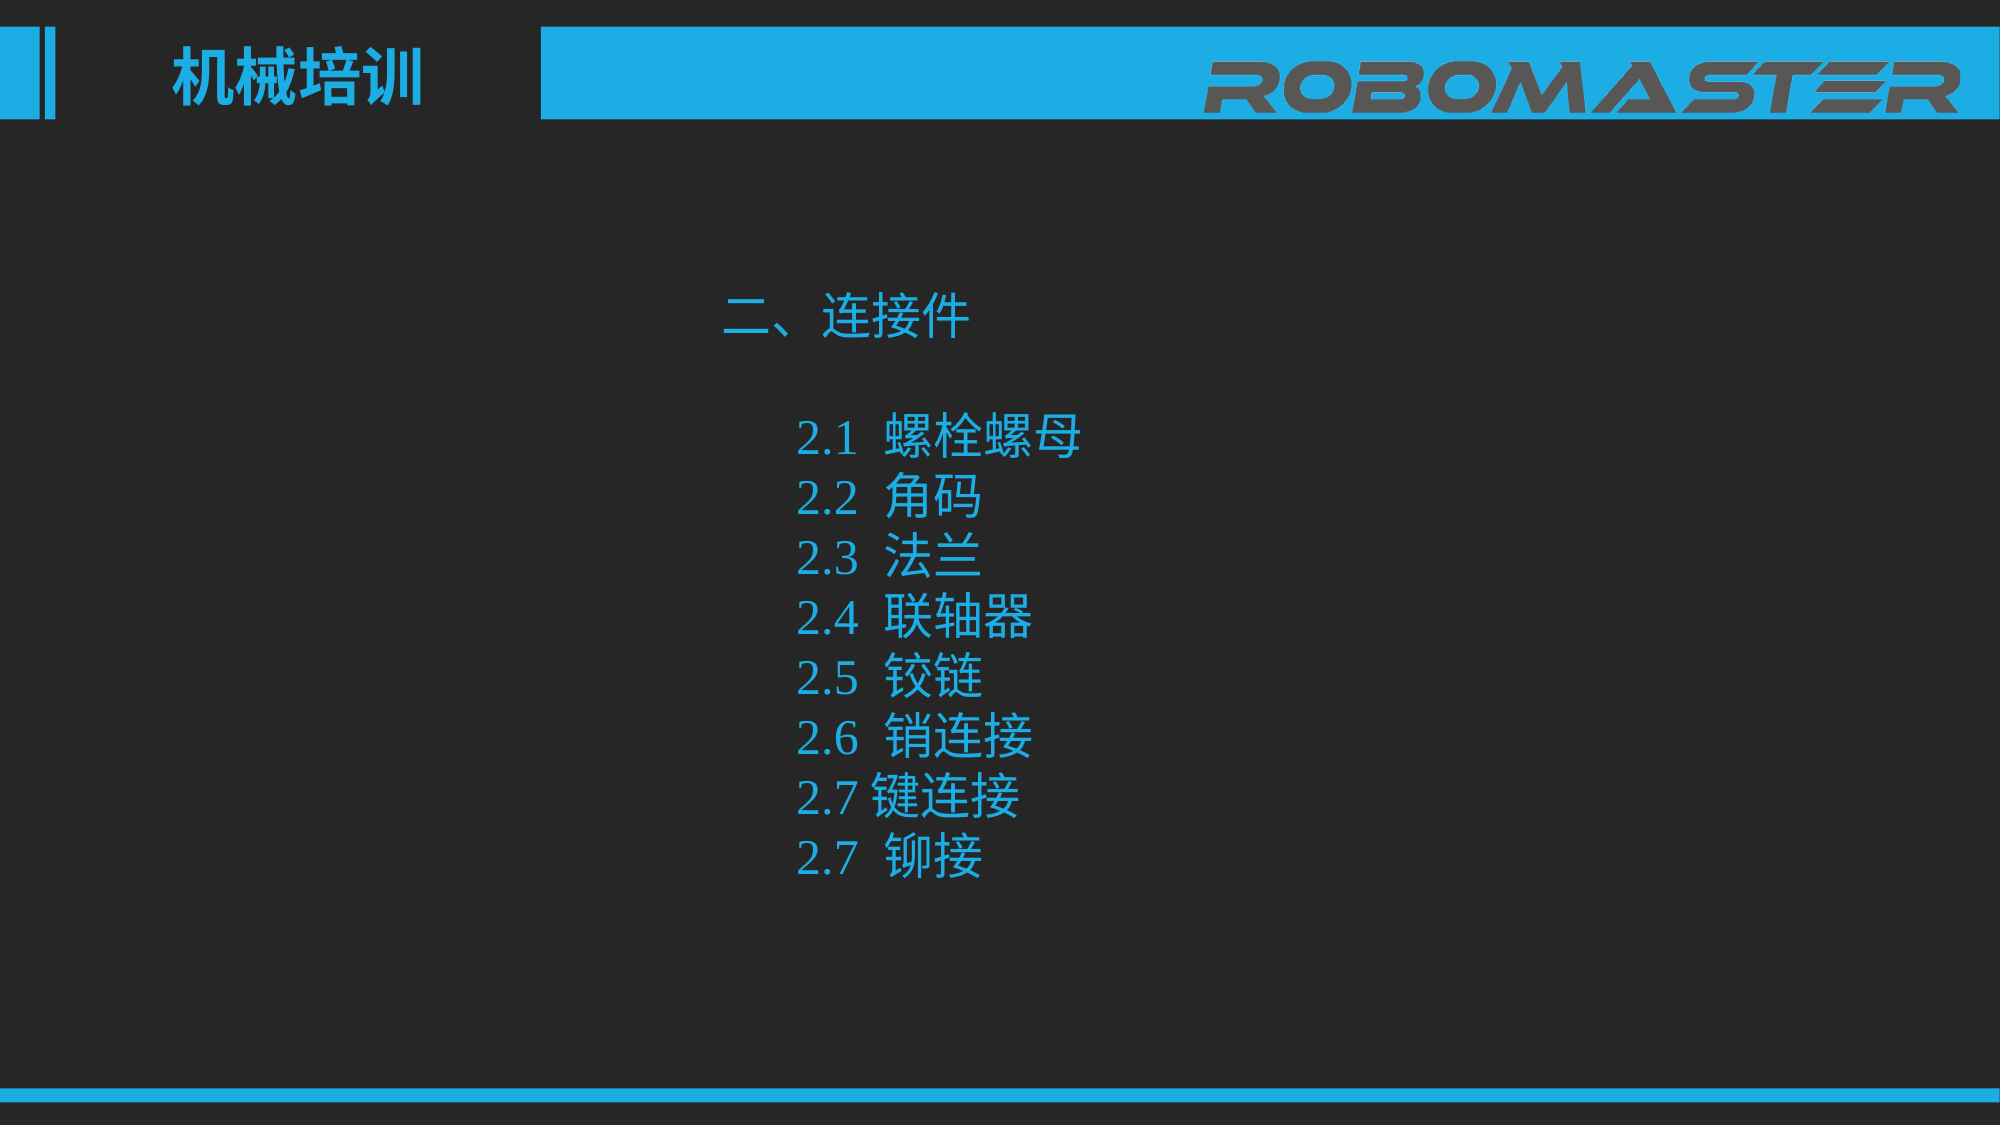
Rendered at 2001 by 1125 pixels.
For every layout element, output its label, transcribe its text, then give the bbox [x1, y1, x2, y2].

picture [1201, 26, 1961, 113]
text_box [44, 26, 56, 121]
text_box 机械培训 [156, 29, 440, 121]
text_box [540, 26, 2000, 121]
text_box [0, 26, 41, 121]
text_box [0, 1087, 2000, 1103]
text_box 二、连接件 2.1 螺栓螺母 2.2 角码 2.3 法兰 2.4 联轴器 2.5 铰链 2.6 销连接 2.7键连接 2.7 铆接 [706, 277, 1124, 892]
